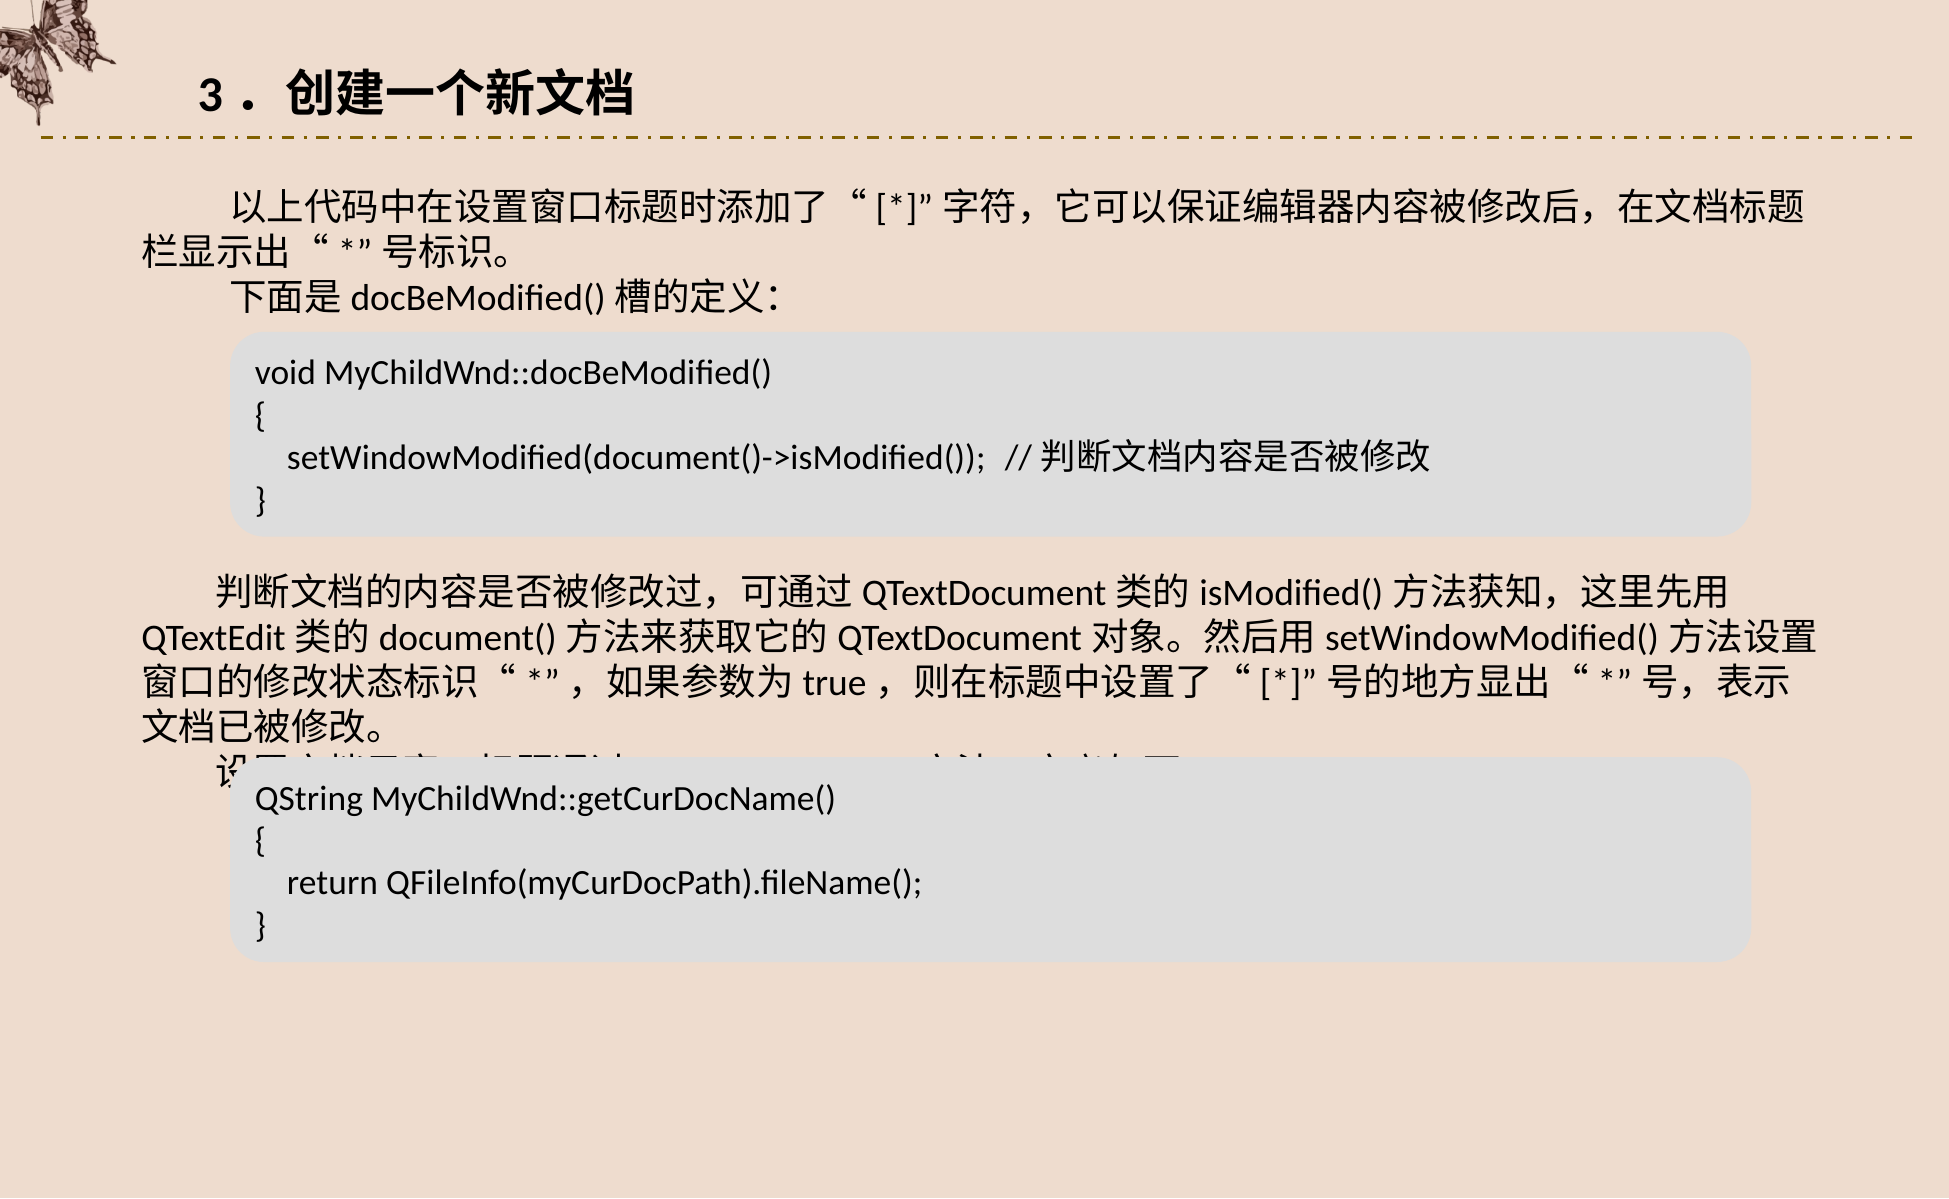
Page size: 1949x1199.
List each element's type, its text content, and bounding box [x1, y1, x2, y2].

text_box QString MyChildWnd::getCurDocName() { return QFileInfo(myCurDocPath).fileName(); } [230, 757, 1752, 963]
text_box 3．创建一个新文档 [182, 53, 650, 129]
text_box void MyChildWnd::docBeModified() { setWindowModified(document()->isModified()); //判断文档内容是否被修改 } [230, 331, 1752, 537]
picture [0, 0, 142, 138]
text_box 判断文档的内容是否被修改过，可通过QTextDocument类的isModified()方法获知，这里先用QTextEdit类的document()方法来获取它的QTextDocument对象。然后用setWindowModified()方法设置窗口的修改状态标识“*”，如果参数为true，则在标题中设置了“[*]”号的地方显出“*”号，表示文档已被修改。 设置文档子窗口标题通过getCurDocName()方法，定义如下： [126, 560, 1841, 800]
text_box 以上代码中在设置窗口标题时添加了“[*]”字符，它可以保证编辑器内容被修改后，在文档标题栏显示出“*”号标识。 下面是docBeModified()槽的定义： [126, 175, 1841, 325]
